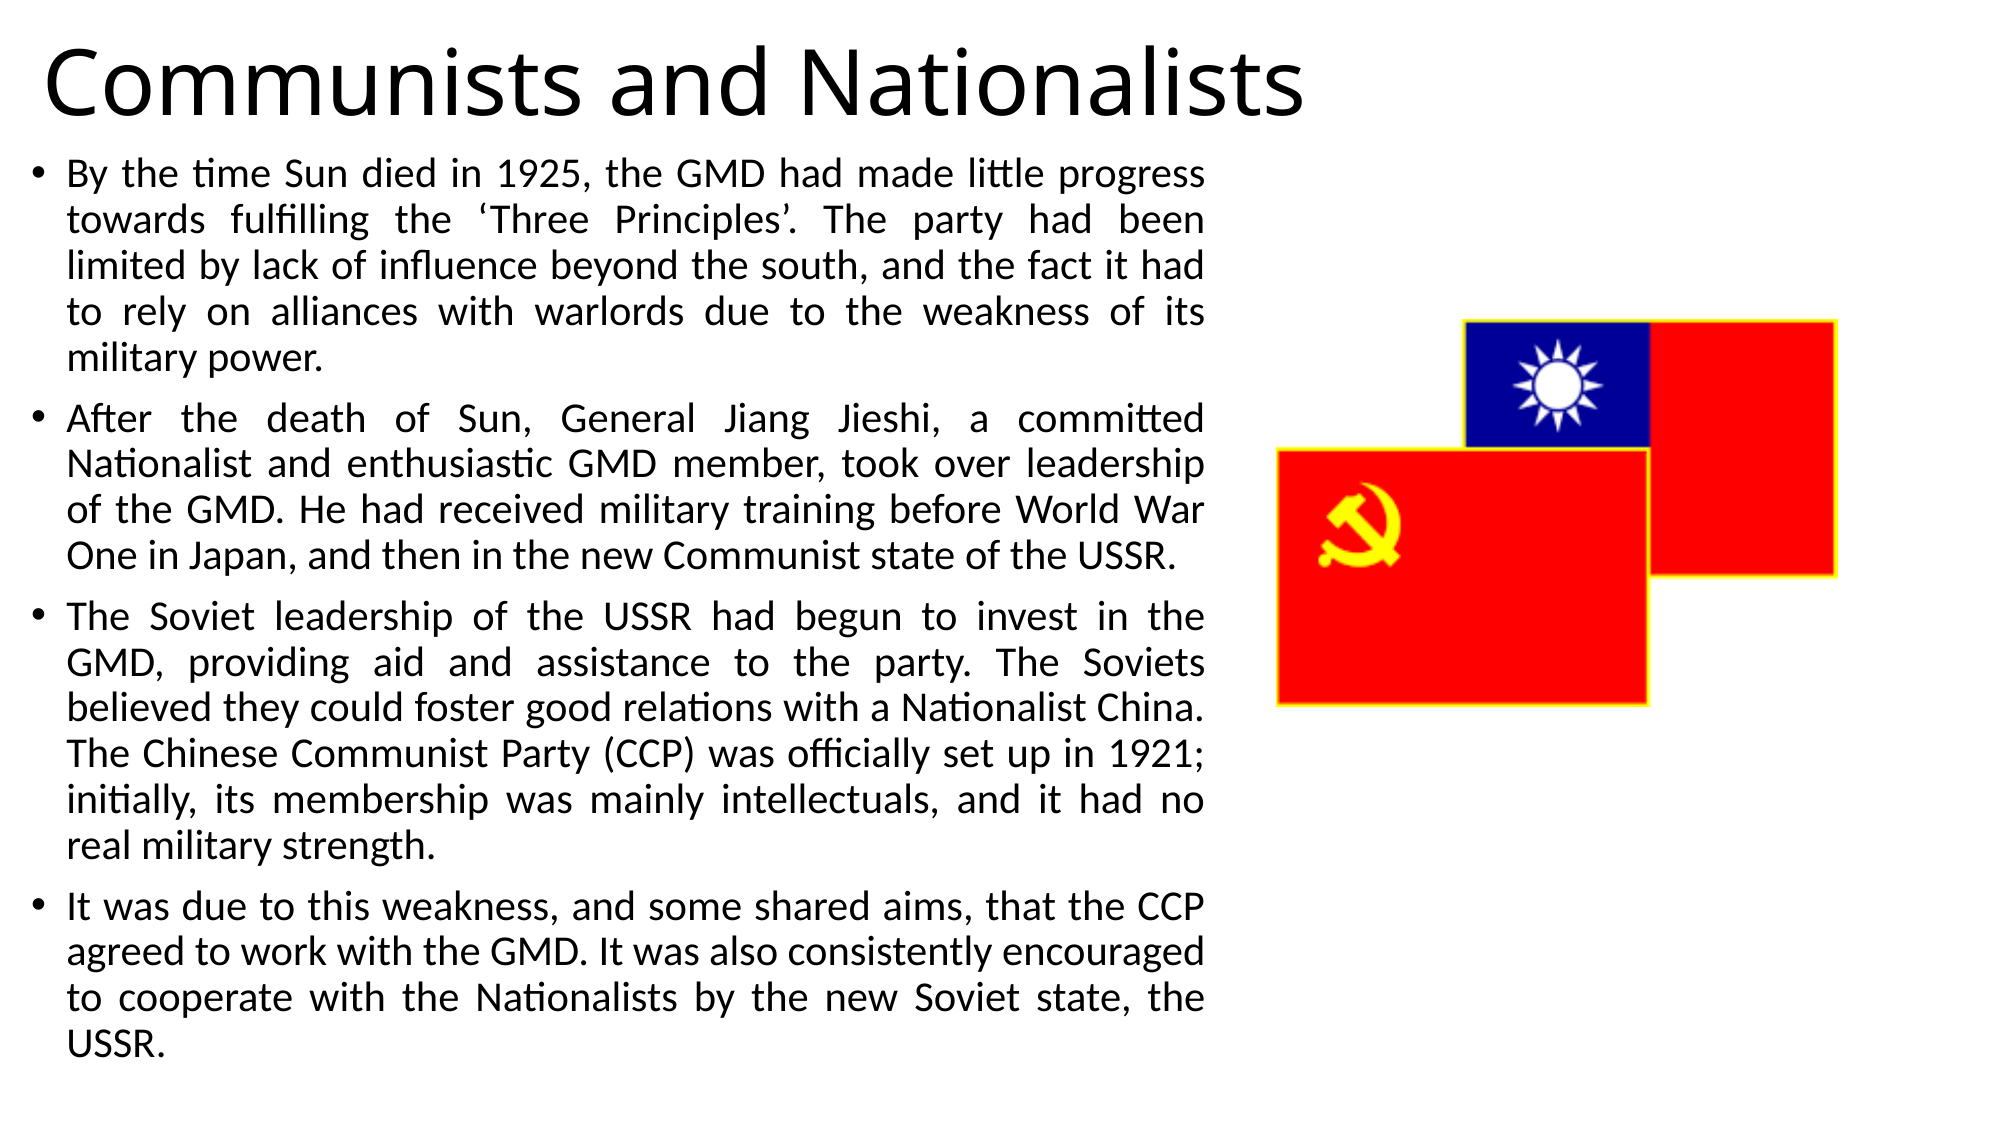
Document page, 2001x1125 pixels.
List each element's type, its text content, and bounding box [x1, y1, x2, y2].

picture [1276, 319, 1839, 707]
title Communists and Nationalists [26, 28, 1624, 144]
list By the time Sun died in 1925, the GMD had made little progress towards fulfilling the ‘Three Principles’. The party had been limited by lack of influence beyond the south, and the fact it had to rely on alliances with warlords due to the weakness of its military power. After the death of Sun, General Jiang Jieshi, a committed Nationalist and enthusiastic GMD member, took over leadership of the GMD. He had received military training before World War One in Japan, and then in the new Communist state of the USSR. The Soviet leadership of the USSR had begun to invest in the GMD, providing aid and assistance to the party. The Soviets believed they could foster good relations with a Nationalist China. The Chinese Communist Party (CCP) was officially set up in 1921; initially, its membership was mainly intellectuals, and it had no real military strength. It was due to this weakness, and some shared aims, that the CCP agreed to work with the GMD. It was also consistently encouraged to cooperate with the Nationalists by the new Soviet state, the USSR. [16, 143, 1221, 1076]
